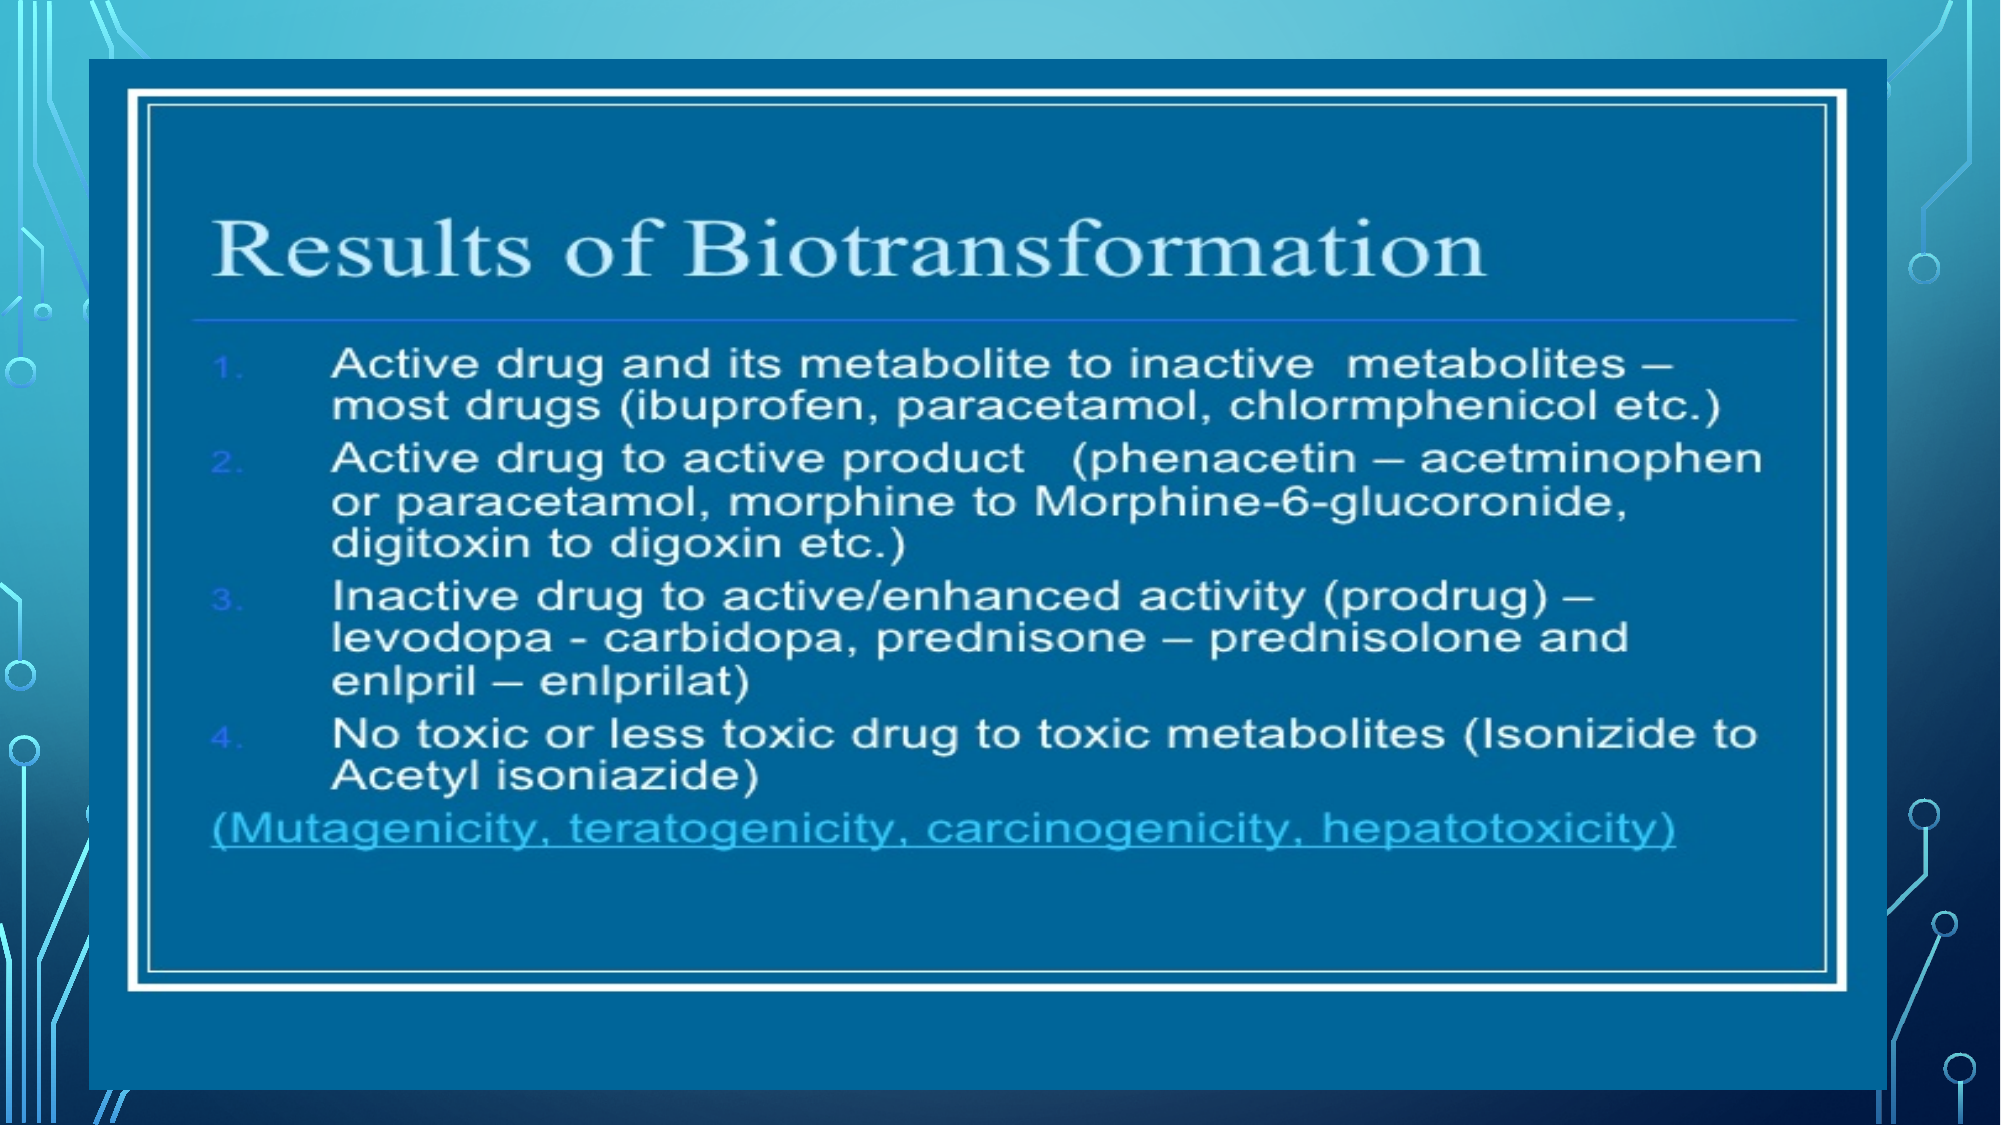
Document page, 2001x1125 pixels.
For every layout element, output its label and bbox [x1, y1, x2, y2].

picture [127, 88, 1856, 995]
